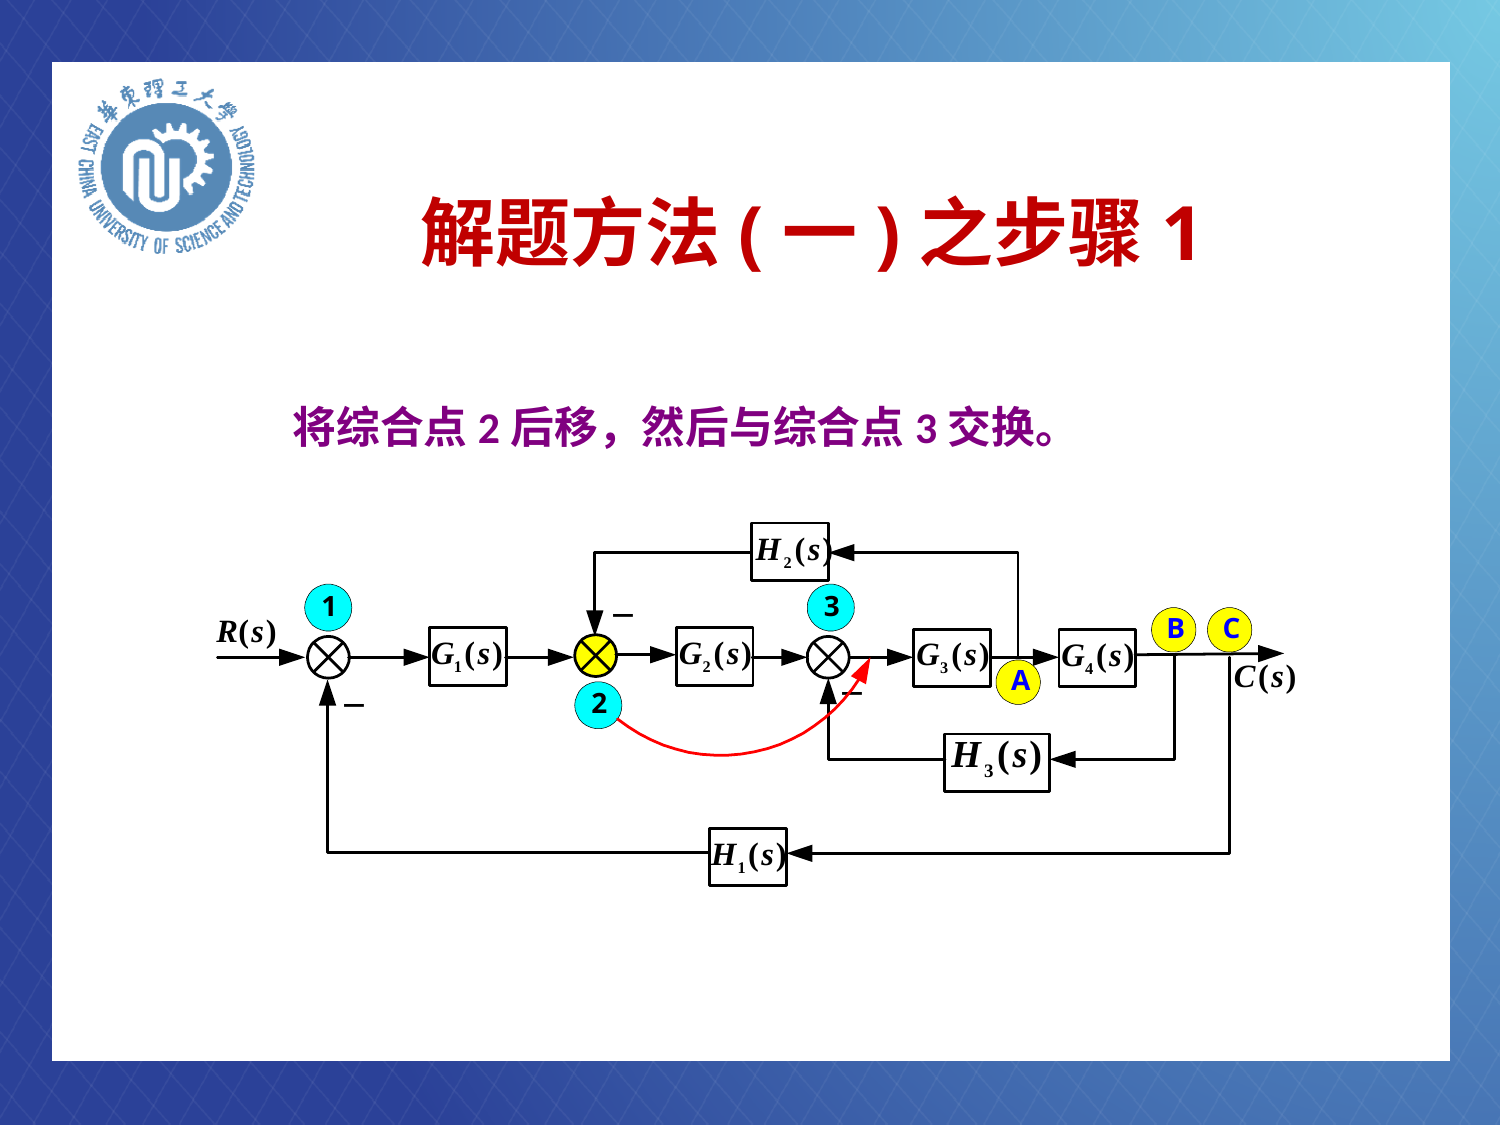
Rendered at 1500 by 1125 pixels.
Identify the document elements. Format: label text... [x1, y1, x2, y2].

picture [0, 0, 1500, 1125]
title 解题方法(一)之步骤1 [371, 184, 1254, 276]
list 将综合点2后移，然后与综合点3交换。 [281, 393, 1201, 479]
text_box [187, 517, 1313, 1001]
